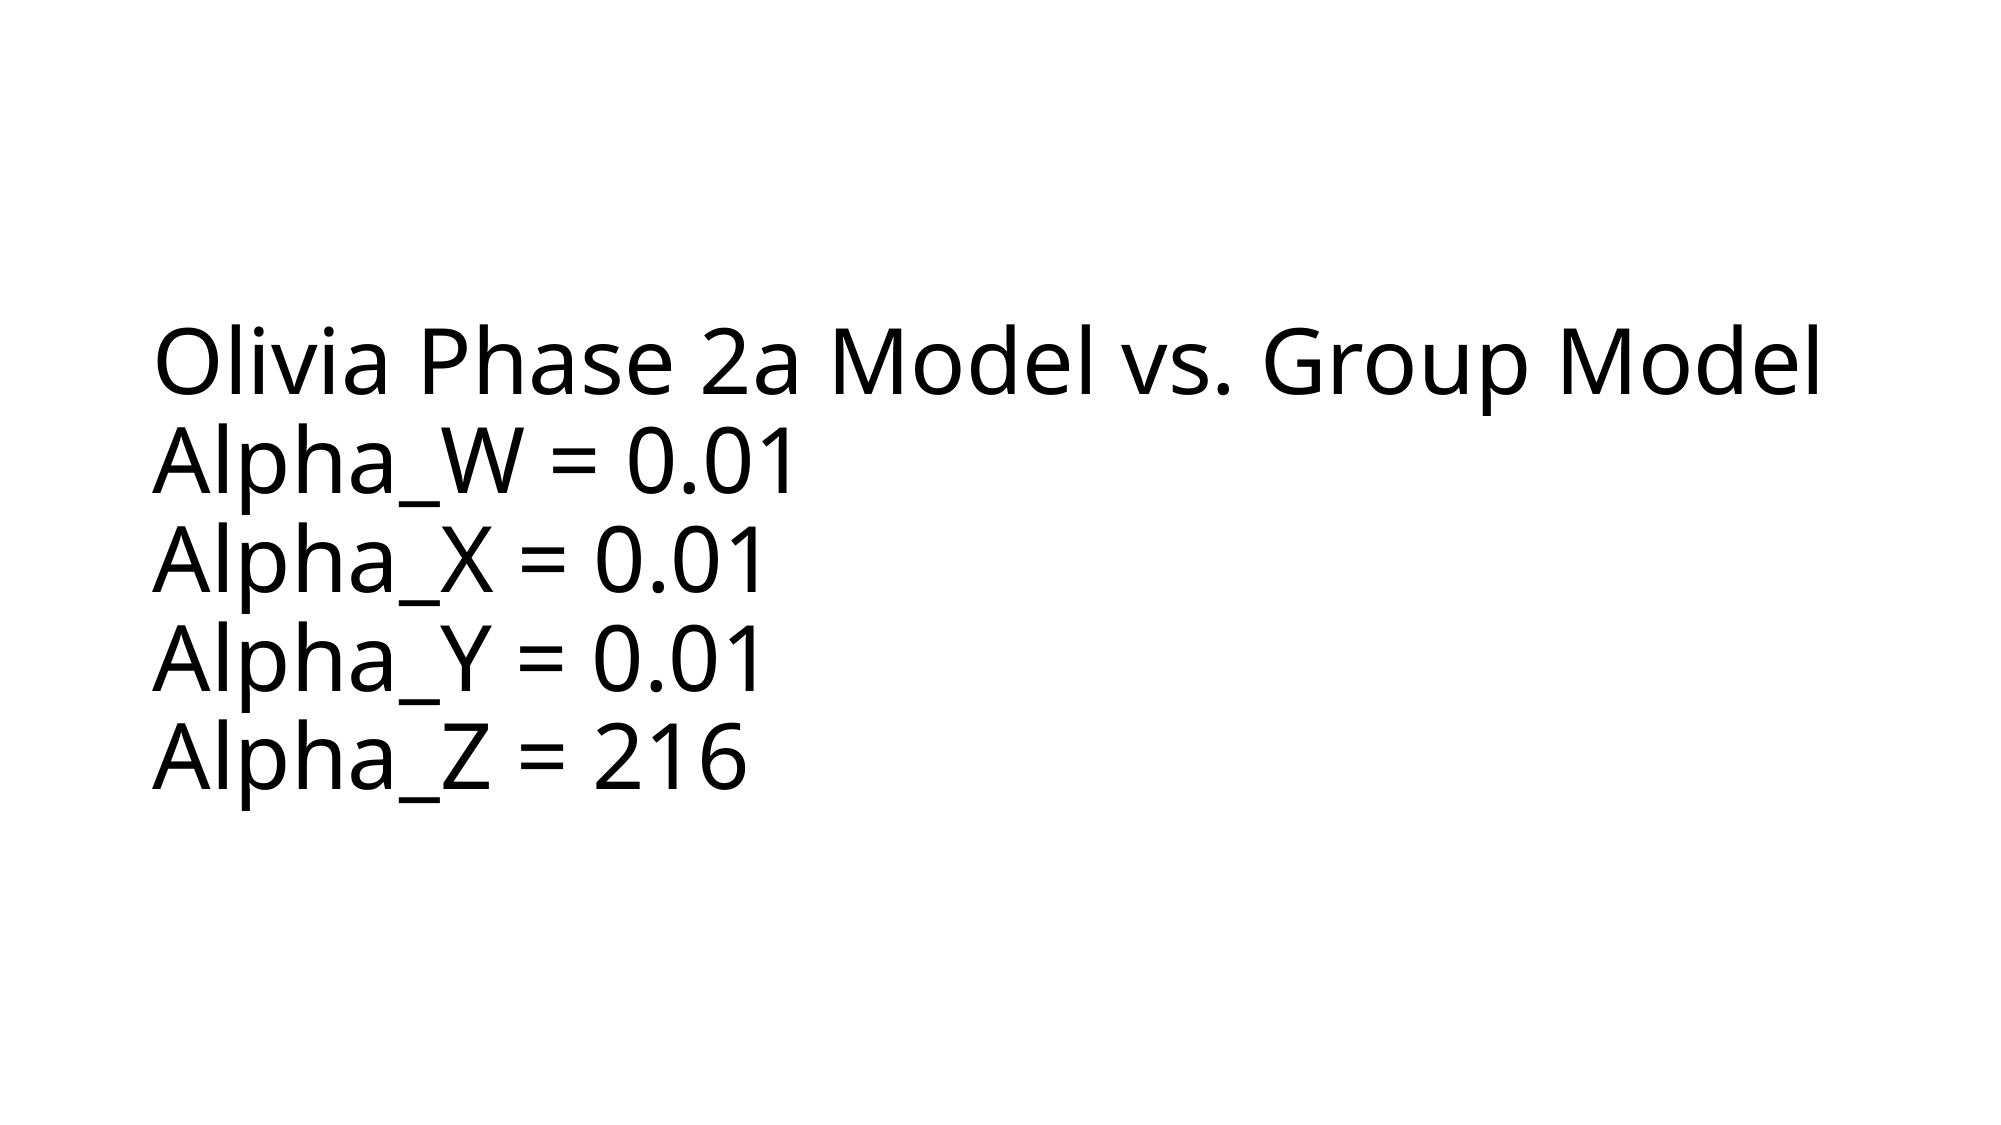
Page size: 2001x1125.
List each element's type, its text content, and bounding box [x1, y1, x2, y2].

title Olivia Phase 2a Model vs. Group Model Alpha_W = 0.01 Alpha_X = 0.01 Alpha_Y = 0.01 Alpha_Z = 216 [137, 0, 1863, 1125]
